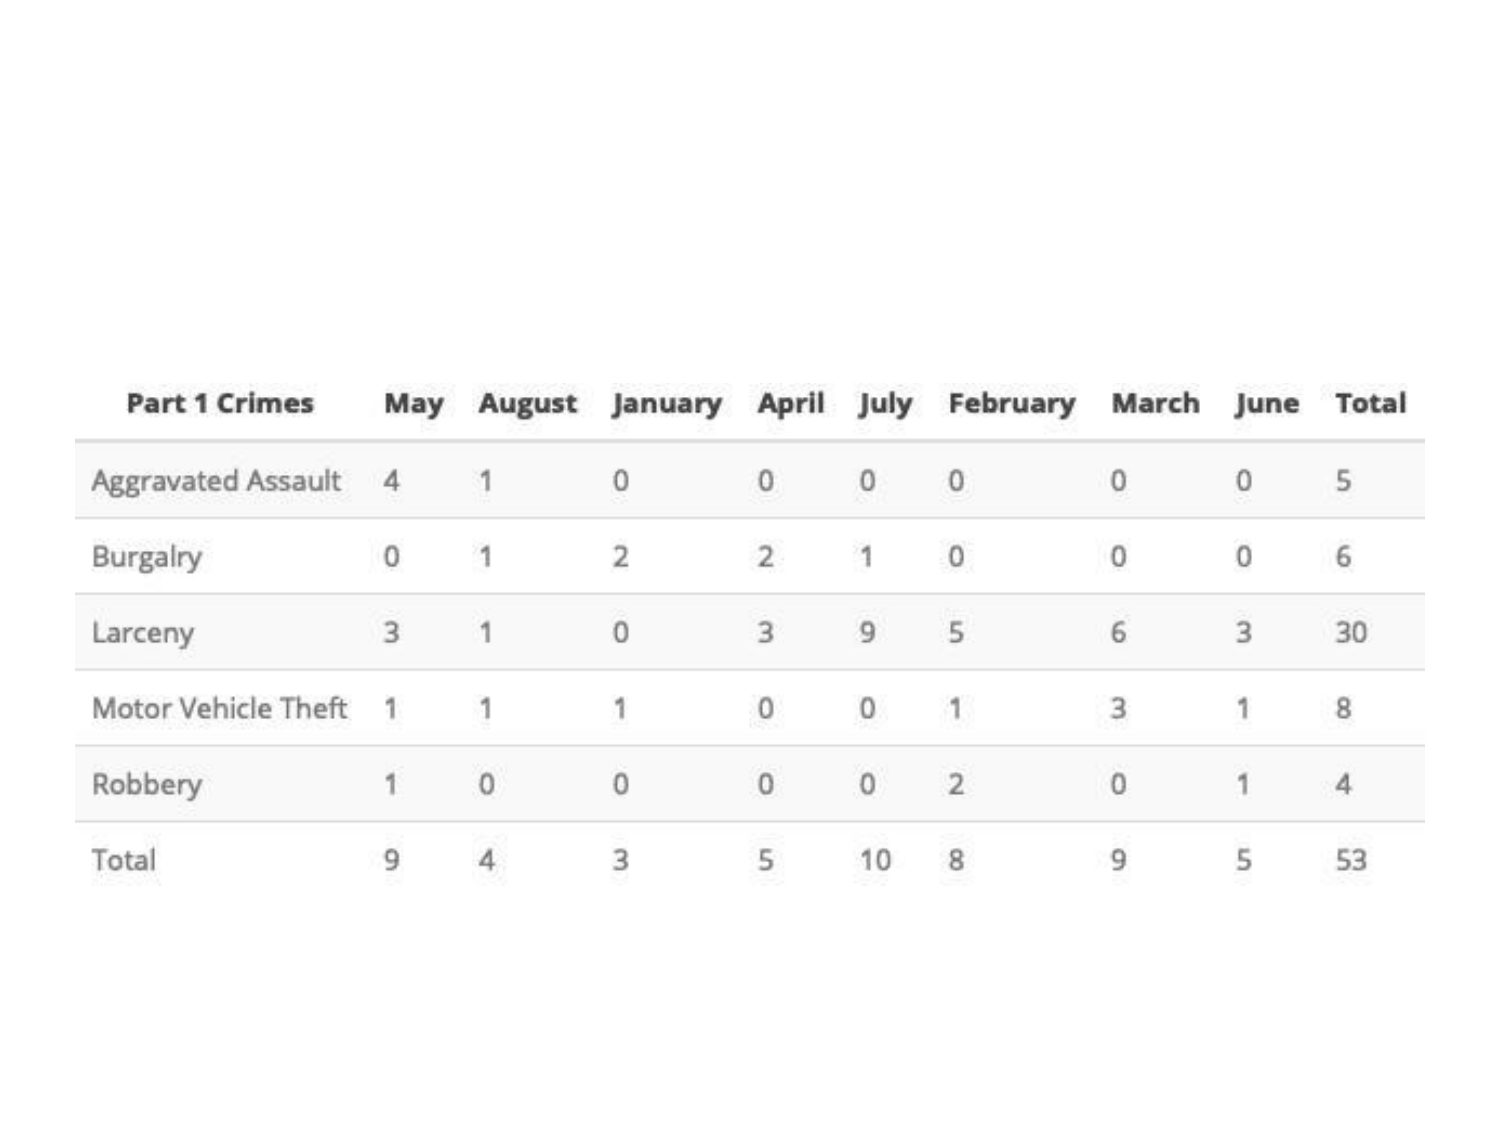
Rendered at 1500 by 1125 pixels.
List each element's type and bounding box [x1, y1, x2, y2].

picture [74, 383, 1426, 886]
